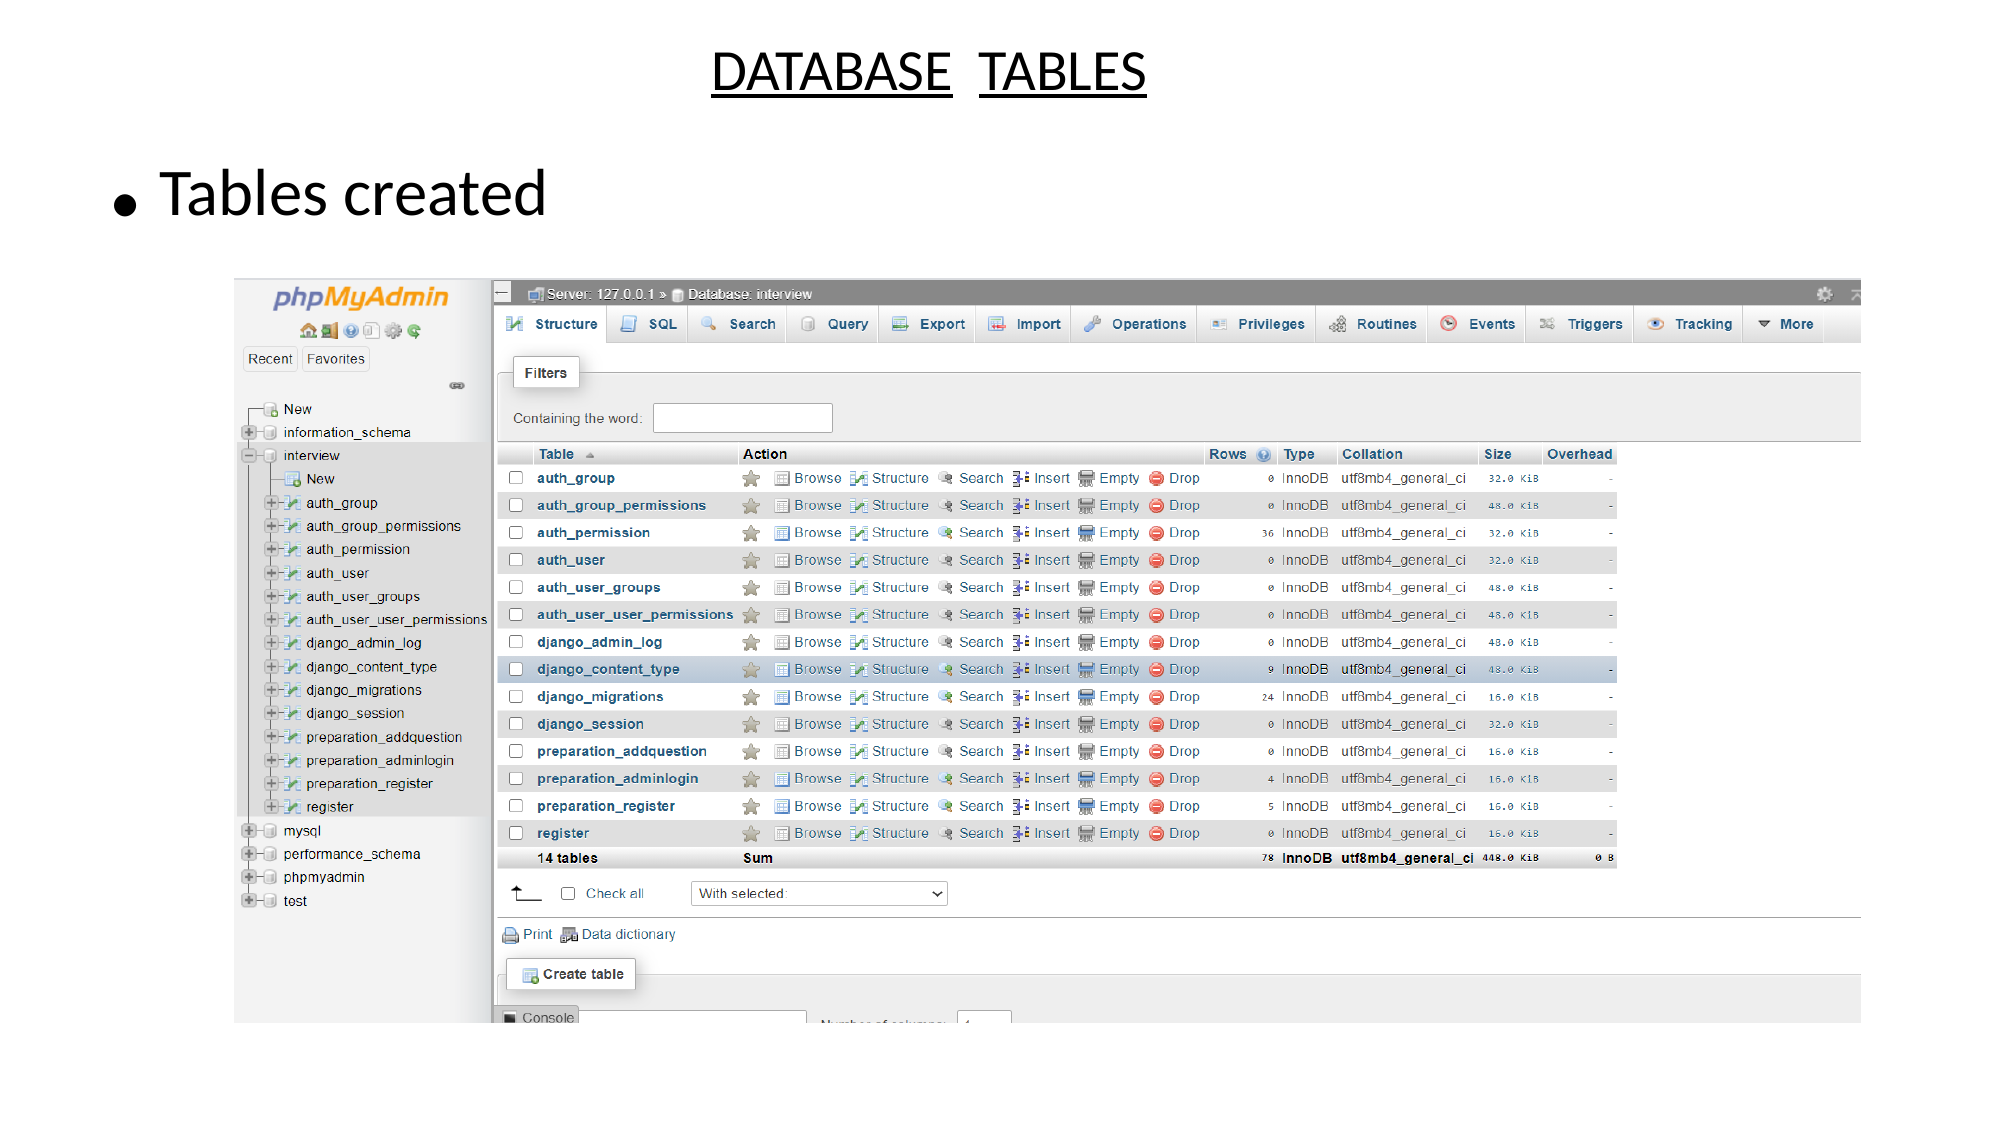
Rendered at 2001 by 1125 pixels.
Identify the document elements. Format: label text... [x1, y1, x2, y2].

text_box . Tables created [87, 24, 1016, 260]
picture [234, 277, 1861, 1023]
text_box DATABASE TABLES [1016, 24, 1393, 110]
